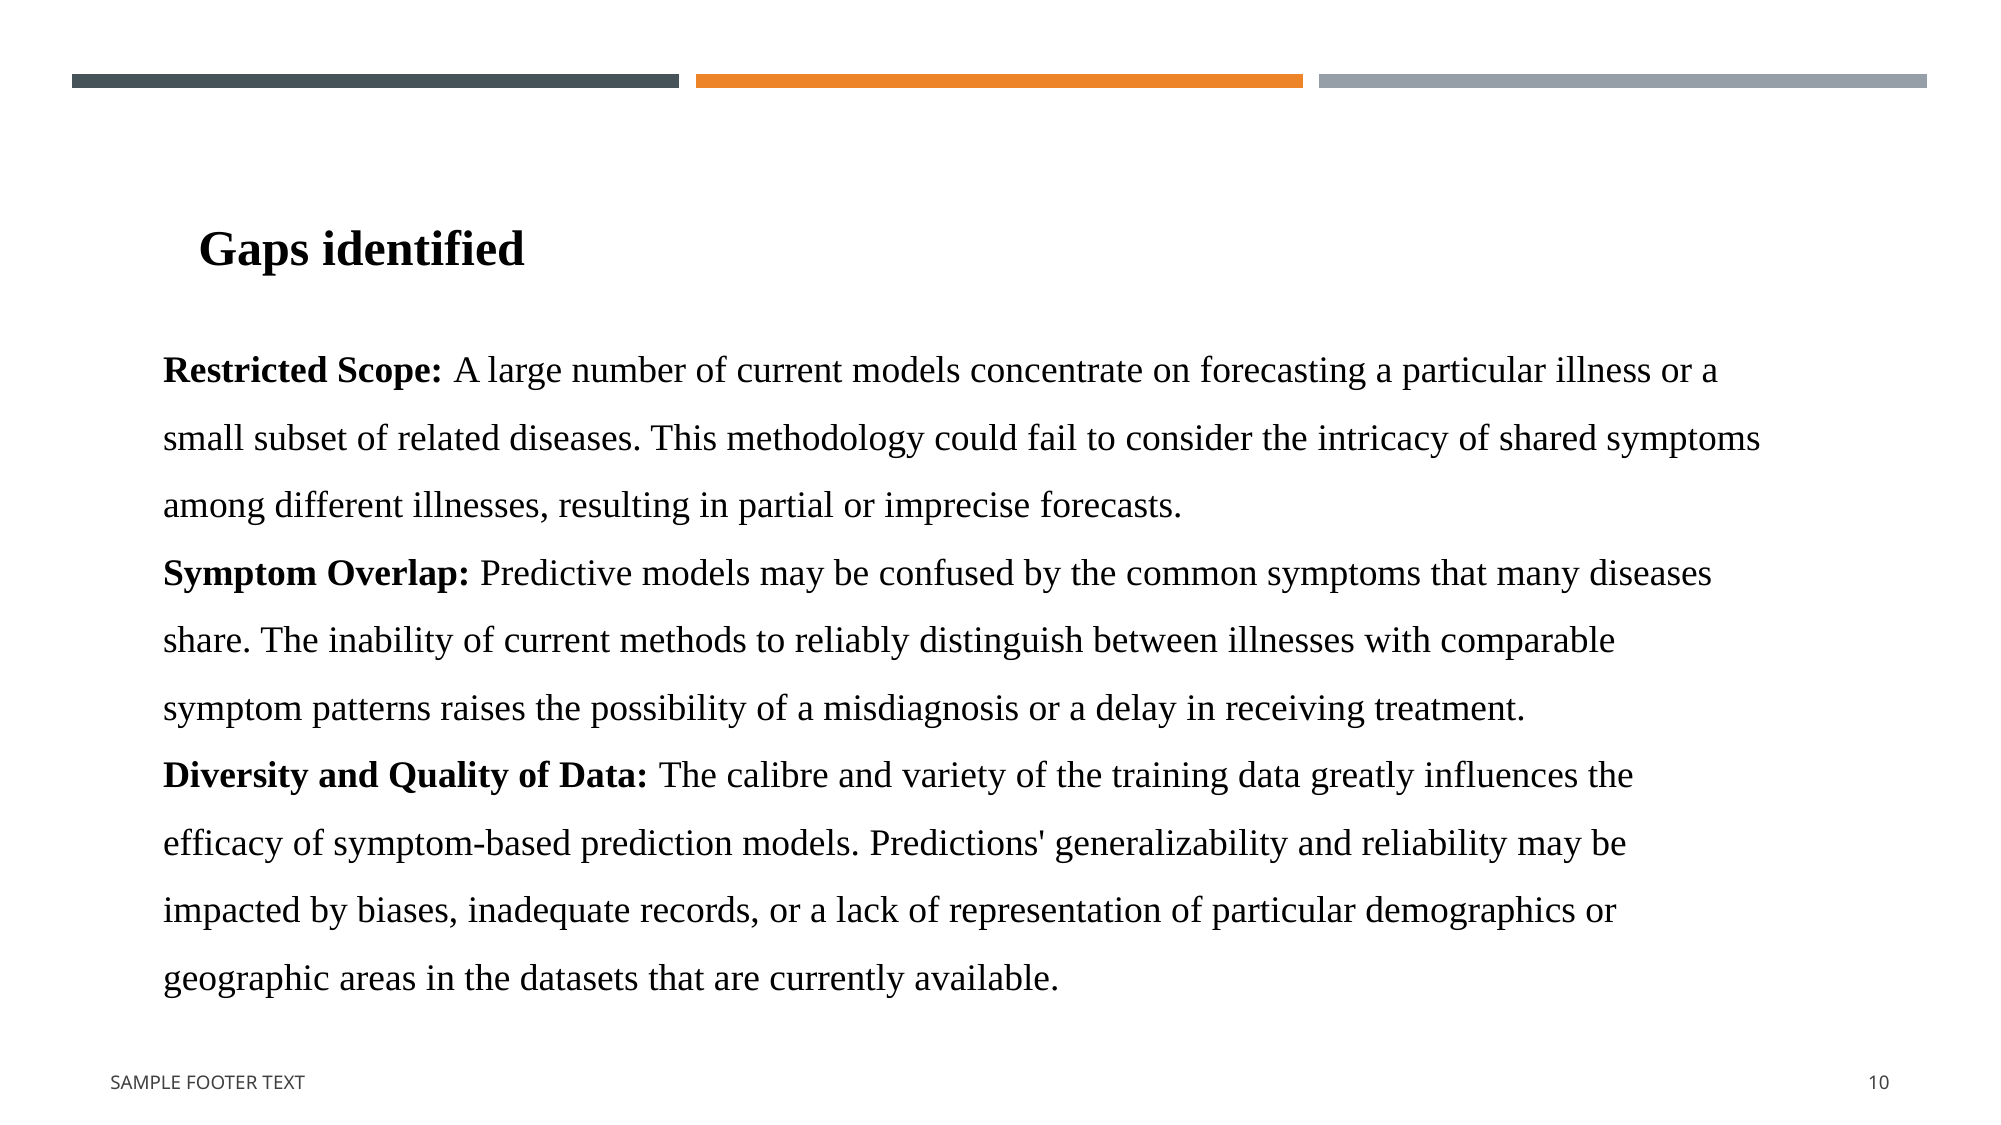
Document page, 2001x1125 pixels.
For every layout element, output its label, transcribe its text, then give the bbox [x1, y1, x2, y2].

slide_number 10 [1732, 1053, 1905, 1114]
footer Sample Footer Text [95, 1053, 1230, 1114]
text_box Restricted Scope: A large number of current models concentrate on forecasting a particular illness or a small subset of related diseases. This methodology could fail to consider the intricacy of shared symptoms among different illnesses, resulting in partial or imprecise forecasts. Symptom Overlap: Predictive models may be confused by the common symptoms that many diseases share. The inability of current methods to reliably distinguish between illnesses with comparable symptom patterns raises the possibility of a misdiagnosis or a delay in receiving treatment. Diversity and Quality of Data: The calibre and variety of the training data greatly influences the efficacy of symptom-based prediction models. Predictions' generalizability and reliability may be impacted by biases, inadequate records, or a lack of representation of particular demographics or geographic areas in the datasets that are currently available. [148, 315, 1781, 1005]
text_box Gaps identified [183, 208, 824, 283]
